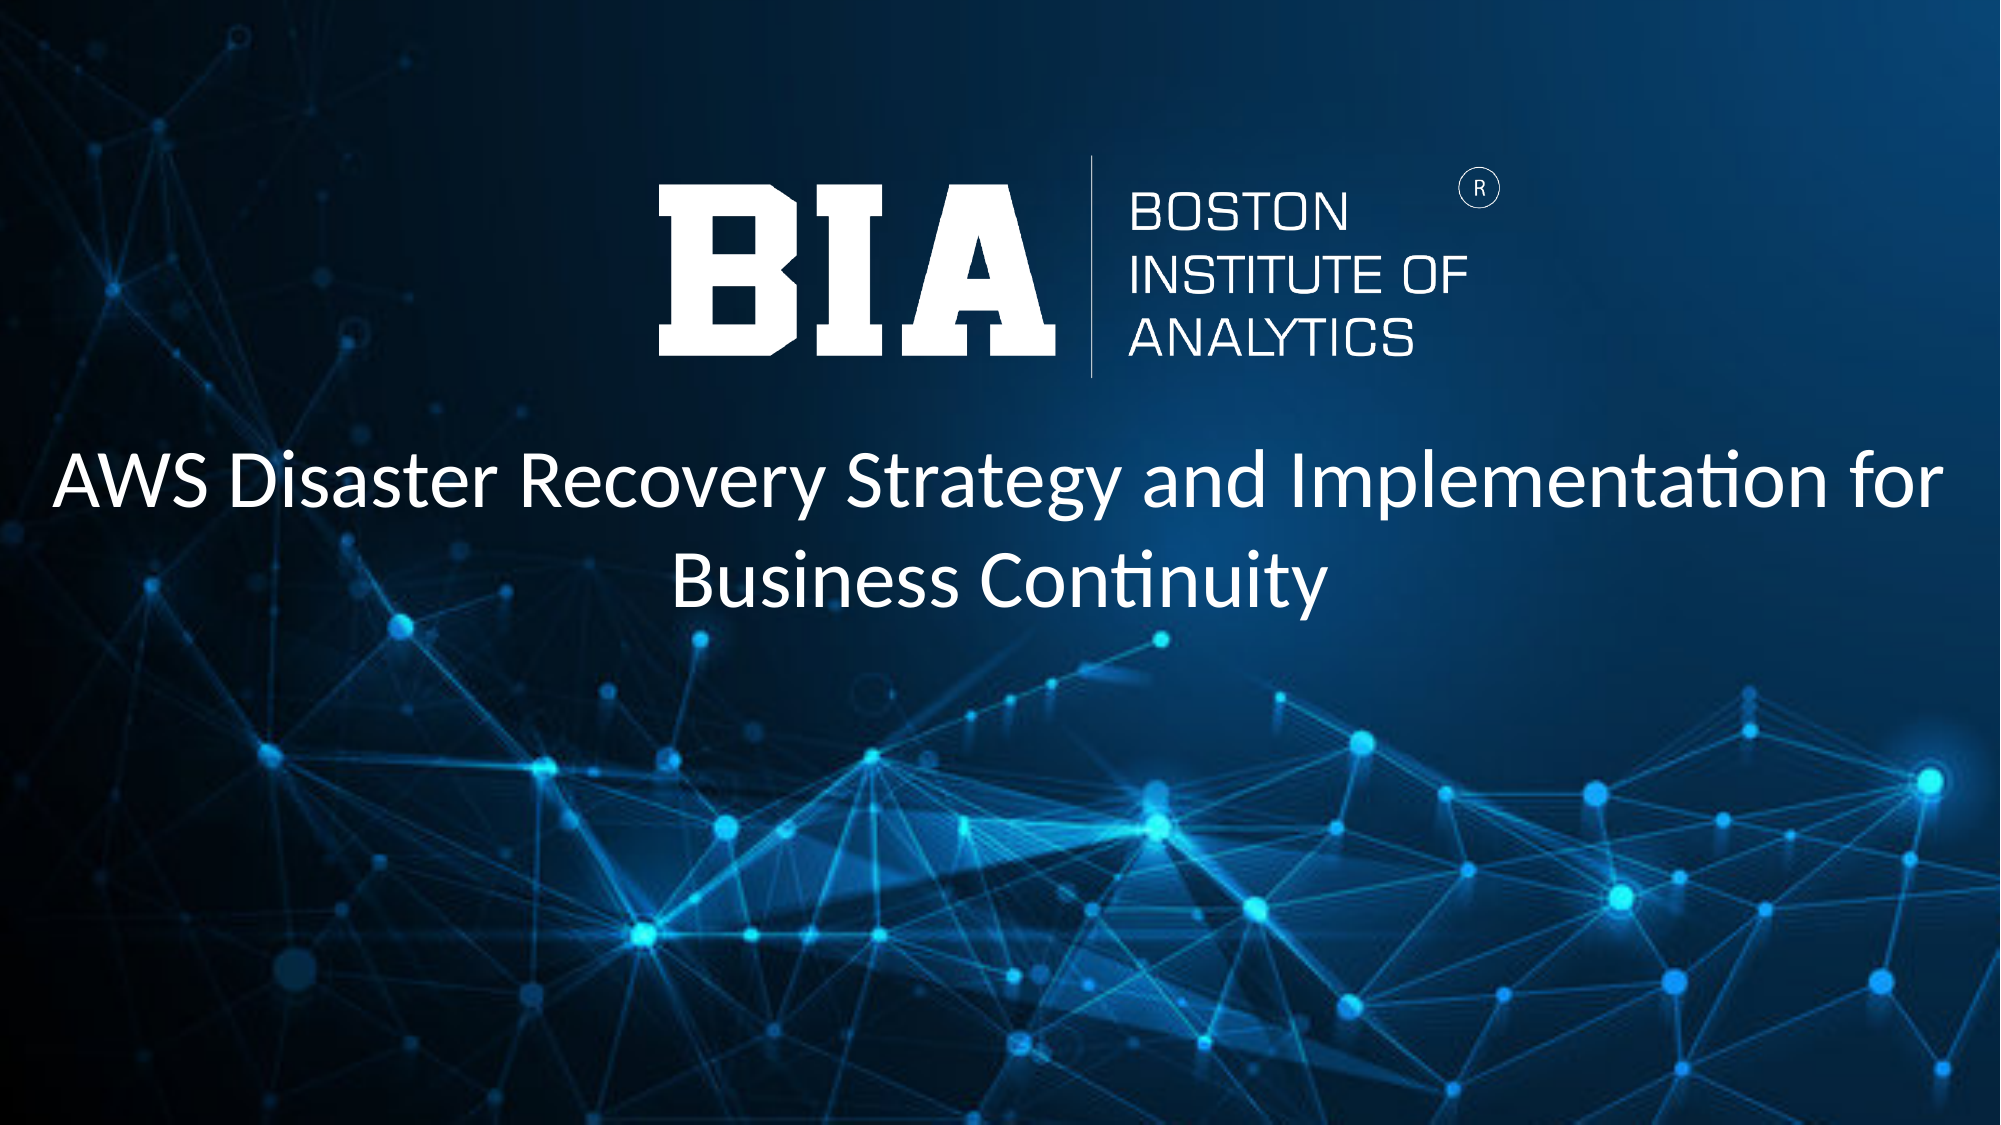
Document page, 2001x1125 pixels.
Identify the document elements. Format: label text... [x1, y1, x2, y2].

picture [0, 0, 2000, 456]
picture [0, 591, 2000, 1125]
text_box AWS Disaster Recovery Strategy and Implementation for Business Continuity [0, 456, 2000, 591]
